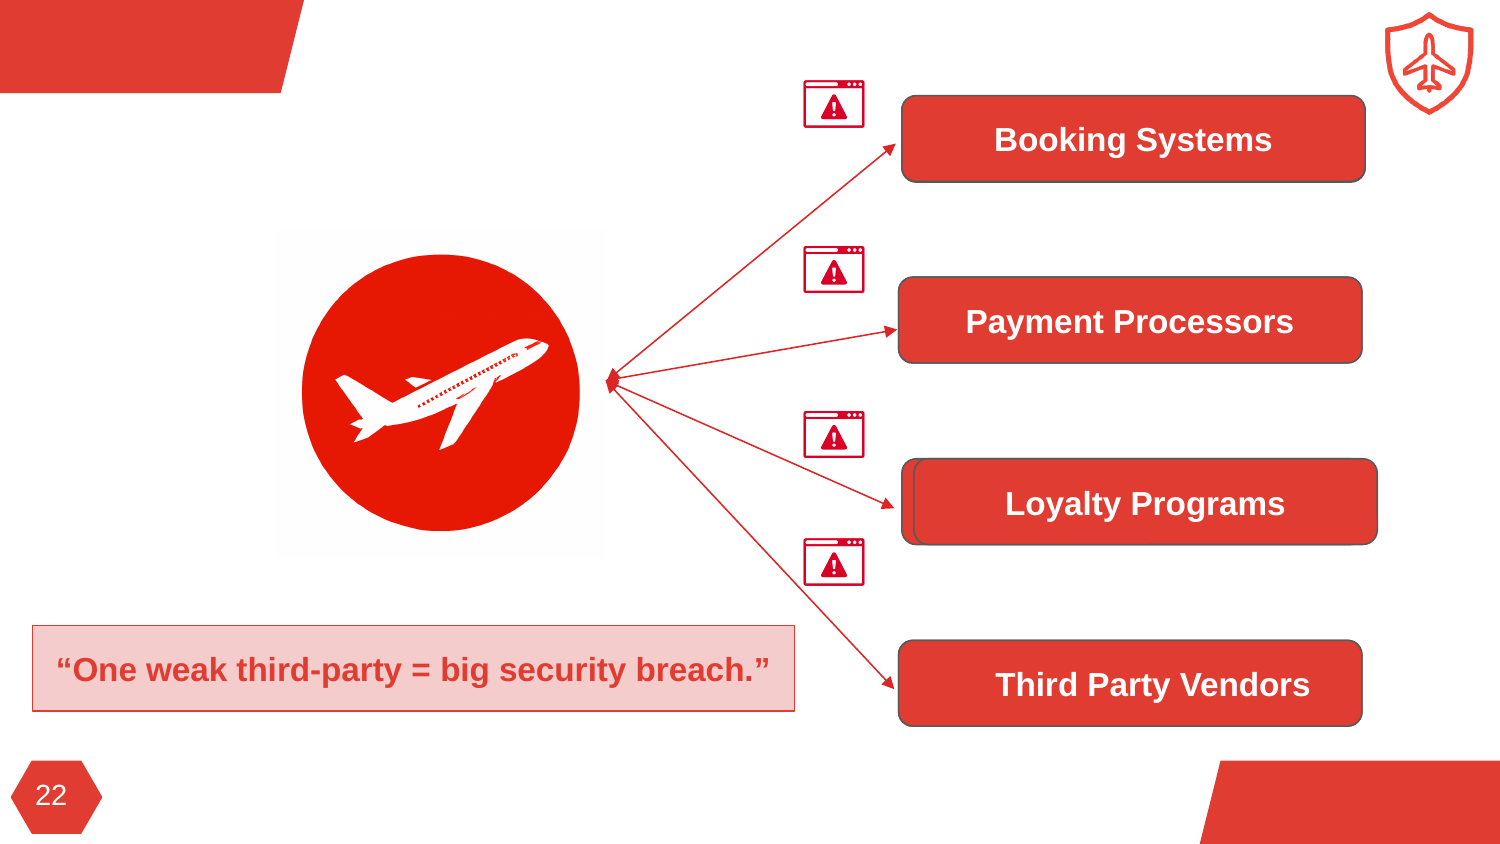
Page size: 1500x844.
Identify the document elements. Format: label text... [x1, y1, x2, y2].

text_box Booking Systems [901, 95, 1366, 182]
slide_number ‹#› [0, 761, 83, 827]
text_box Loyalty Programs [913, 458, 1378, 545]
picture [794, 522, 874, 602]
picture [794, 394, 874, 475]
text_box Third Party Vendors [898, 640, 1362, 727]
picture [794, 229, 874, 309]
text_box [609, 329, 898, 380]
text_box Plumber [901, 458, 926, 545]
picture [275, 229, 605, 558]
text_box Payment Processors [901, 277, 1362, 363]
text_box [606, 143, 897, 328]
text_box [605, 380, 895, 690]
text_box [50, 49, 543, 116]
picture [1315, 0, 1500, 184]
text_box “One weak third-party = big security breach.” [32, 625, 795, 712]
picture [794, 64, 874, 144]
